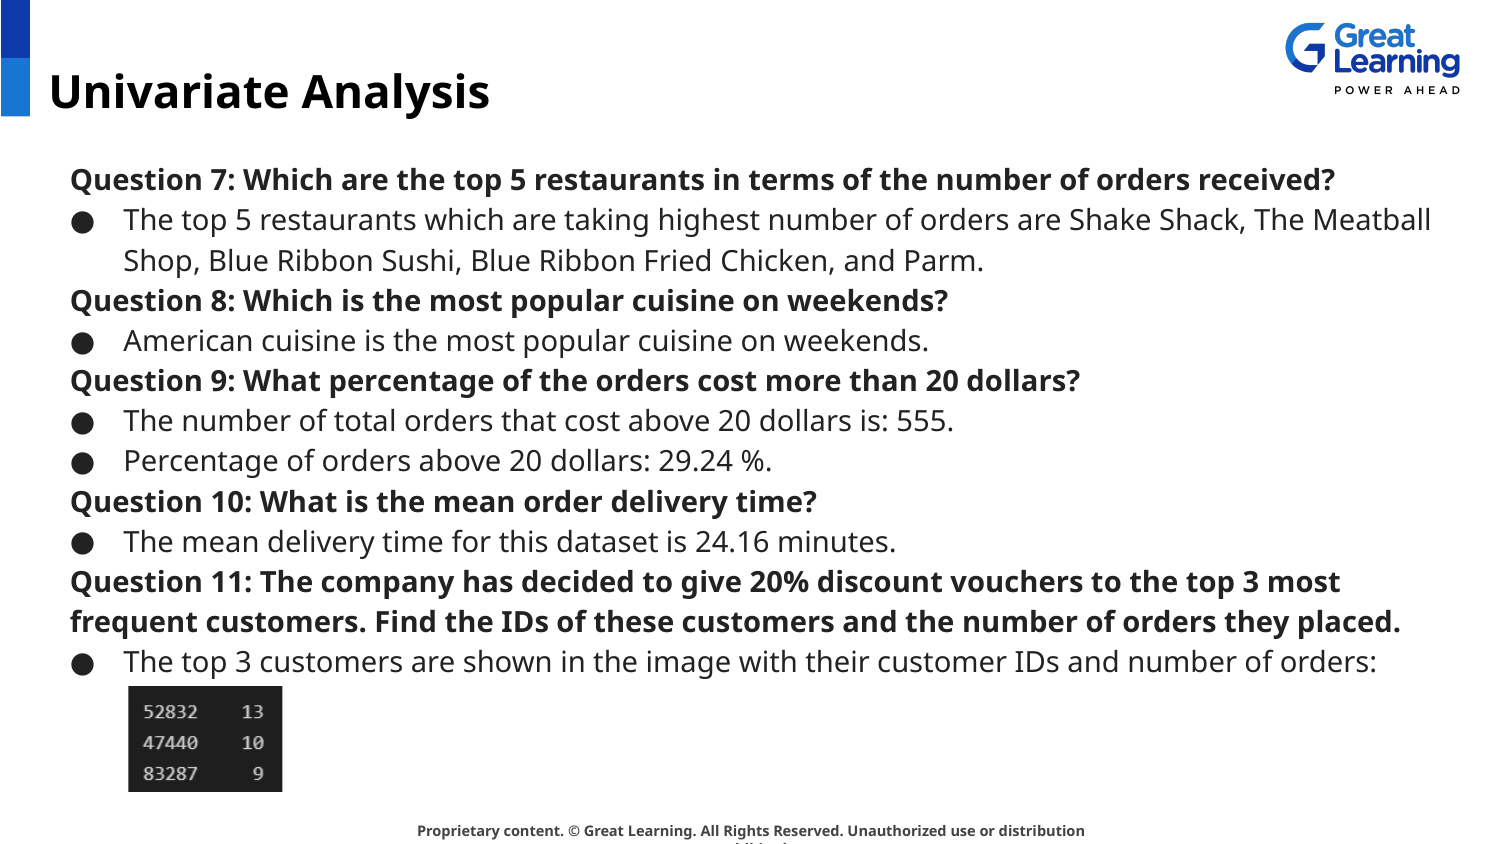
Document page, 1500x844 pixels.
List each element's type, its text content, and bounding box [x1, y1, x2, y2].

list Question 7: Which are the top 5 restaurants in terms of the number of orders received? The top 5 restaurants which are taking highest number of orders are Shake Shack, The Meatball Shop, Blue Ribbon Sushi, Blue Ribbon Fried Chicken, and Parm. Question 8: Which is the most popular cuisine on weekends? American cuisine is the most popular cuisine on weekends. Question 9: What percentage of the orders cost more than 20 dollars? The number of total orders that cost above 20 dollars is: 555. Percentage of orders above 20 dollars: 29.24 %. Question 10: What is the mean order delivery time? The mean delivery time for this dataset is 24.16 minutes. Question 11: The company has decided to give 20% discount vouchers to the top 3 most frequent customers. Find the IDs of these customers and the number of orders they placed. The top 3 customers are shown in the image with their customer IDs and number of orders: [33, 141, 1449, 750]
title Univariate Analysis [33, 47, 1431, 141]
picture [128, 685, 283, 793]
picture [1258, 11, 1487, 106]
